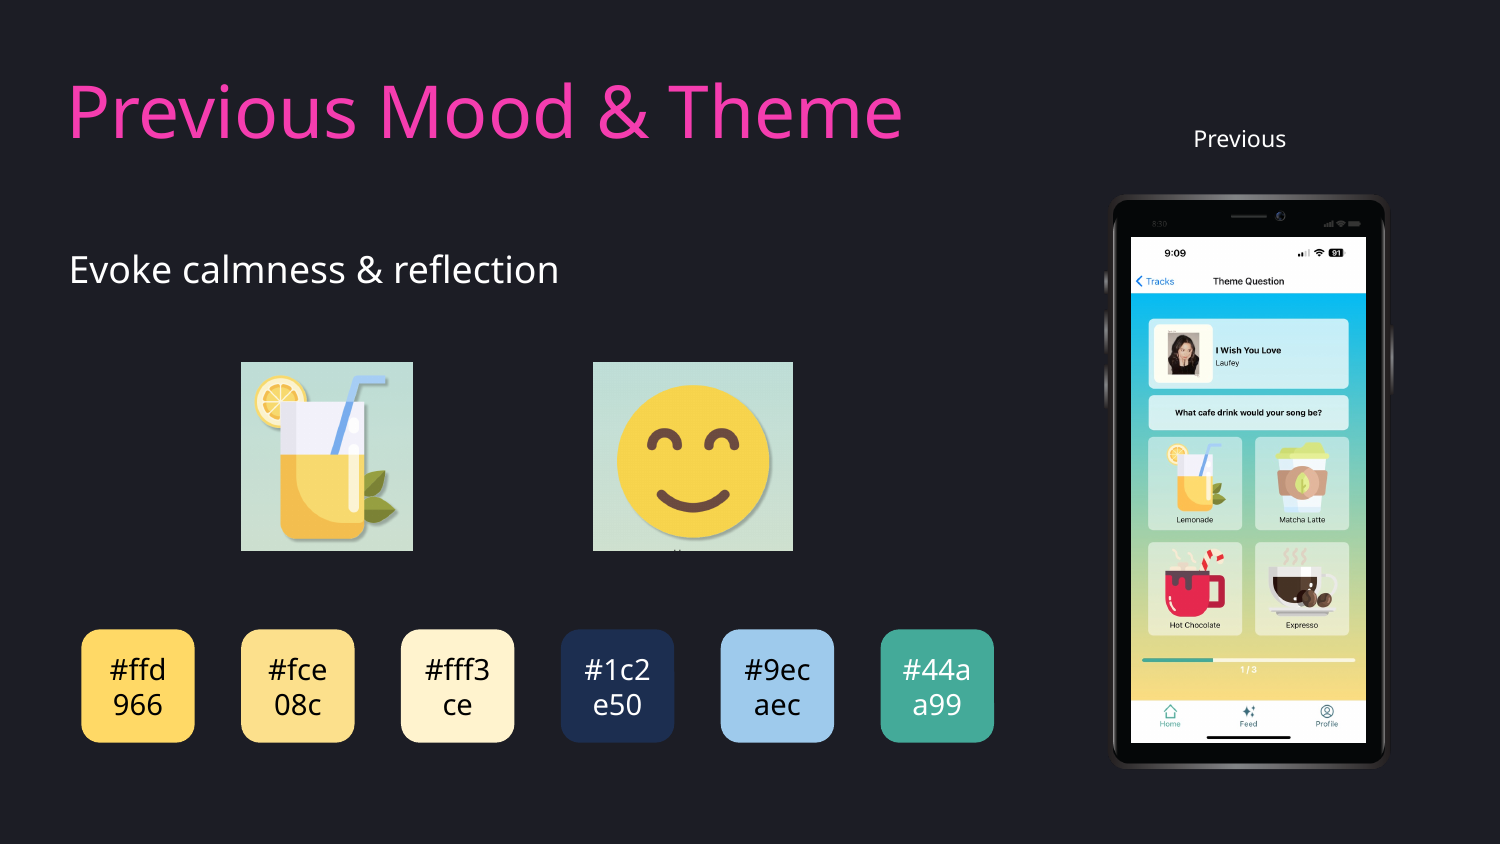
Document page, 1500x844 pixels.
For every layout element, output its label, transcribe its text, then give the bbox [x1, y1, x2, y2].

text_box #ffd966 [81, 629, 195, 743]
picture [240, 362, 414, 551]
picture [1091, 151, 1406, 805]
text_box #1c2e50 [560, 629, 675, 743]
text_box #fce08c [241, 629, 355, 743]
picture [593, 362, 793, 551]
text_box #44aa99 [880, 629, 995, 743]
text_box #9ecaec [720, 629, 835, 743]
text_box Evoke calmness & reflection [53, 208, 862, 306]
title Previous [1178, 109, 1337, 150]
title Previous Mood & Theme [51, 50, 1051, 167]
text_box #fff3ce [400, 629, 515, 743]
